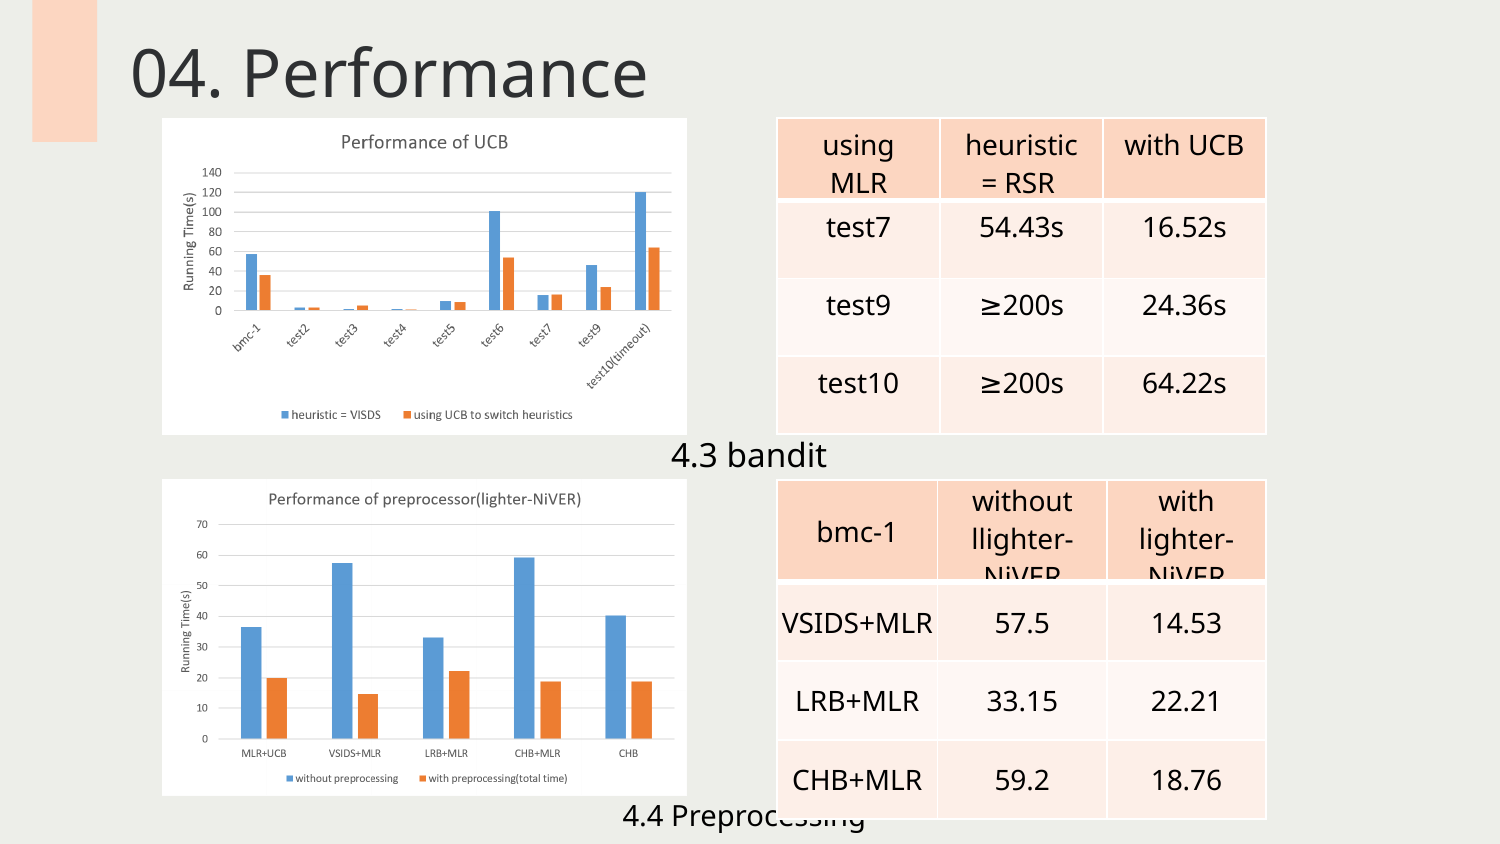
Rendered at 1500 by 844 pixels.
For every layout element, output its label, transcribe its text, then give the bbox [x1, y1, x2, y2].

table_header with lighter-NiVER [1108, 481, 1265, 579]
table_cell 14.53 [1108, 585, 1265, 660]
table_cell 57.5 [938, 585, 1106, 660]
table_header with UCB [1104, 119, 1265, 198]
table_cell ≥200s [941, 357, 1102, 433]
table_cell test10 [778, 357, 939, 433]
table_header without llighter-NiVER [938, 481, 1106, 579]
picture [162, 479, 687, 796]
table_header heuristic = RSR [941, 119, 1102, 198]
table_header using MLR [778, 119, 939, 198]
table_cell 16.52s [1104, 203, 1265, 278]
table_cell 24.36s [1104, 279, 1265, 355]
table_header bmc-1 [778, 481, 937, 579]
text_box 4.4 Preprocessing [607, 793, 893, 844]
table_cell LRB+MLR [778, 662, 937, 739]
table_cell 22.21 [1108, 662, 1265, 739]
table_cell 18.76 [1108, 741, 1265, 818]
table_cell 59.2 [938, 741, 1106, 818]
table_cell test9 [778, 279, 939, 355]
table_cell test7 [778, 203, 939, 278]
table_cell 64.22s [1104, 357, 1265, 433]
text_box 04. Performance [115, 22, 665, 118]
text_box [31, 0, 98, 143]
table_cell ≥200s [941, 279, 1102, 355]
table_cell 33.15 [938, 662, 1106, 739]
table_cell CHB+MLR [778, 741, 937, 818]
text_box 4.3 bandit [656, 431, 844, 488]
table_cell VSIDS+MLR [778, 585, 937, 660]
table_cell 54.43s [941, 203, 1102, 278]
picture [162, 118, 687, 435]
